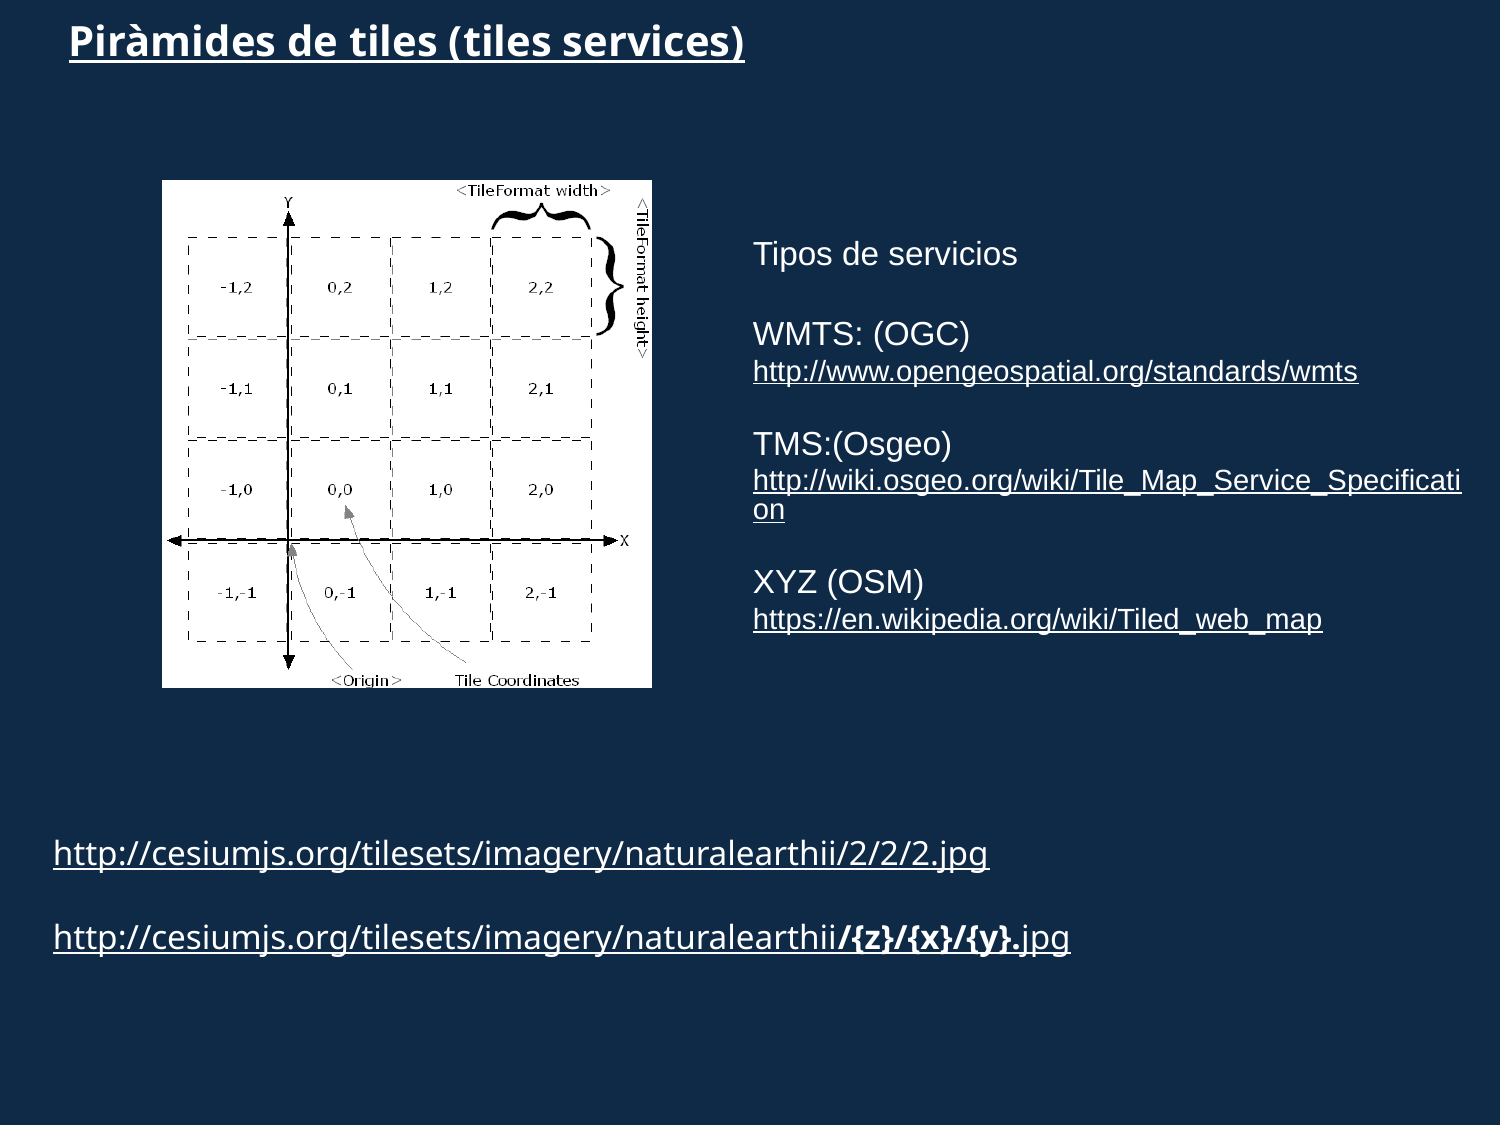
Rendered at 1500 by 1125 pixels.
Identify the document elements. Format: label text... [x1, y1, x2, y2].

text_box http://cesiumjs.org/tilesets/imagery/naturalearthii/{z}/{x}/{y}.jpg [38, 908, 1344, 969]
text_box http://cesiumjs.org/tilesets/imagery/naturalearthii/2/2/2.jpg [38, 824, 1344, 885]
text_box Piràmides de tiles (tiles services) [53, 7, 761, 73]
text_box Tipos de servicios WMTS: (OGC) http://www.opengeospatial.org/standards/wmts TMS:(Osgeo) http://wiki.osgeo.org/wiki/Tile_Map_Service_Specification XYZ (OSM) https://en.wikipedia.org/wiki/Tiled_web_map [738, 224, 1488, 649]
picture [162, 180, 652, 689]
